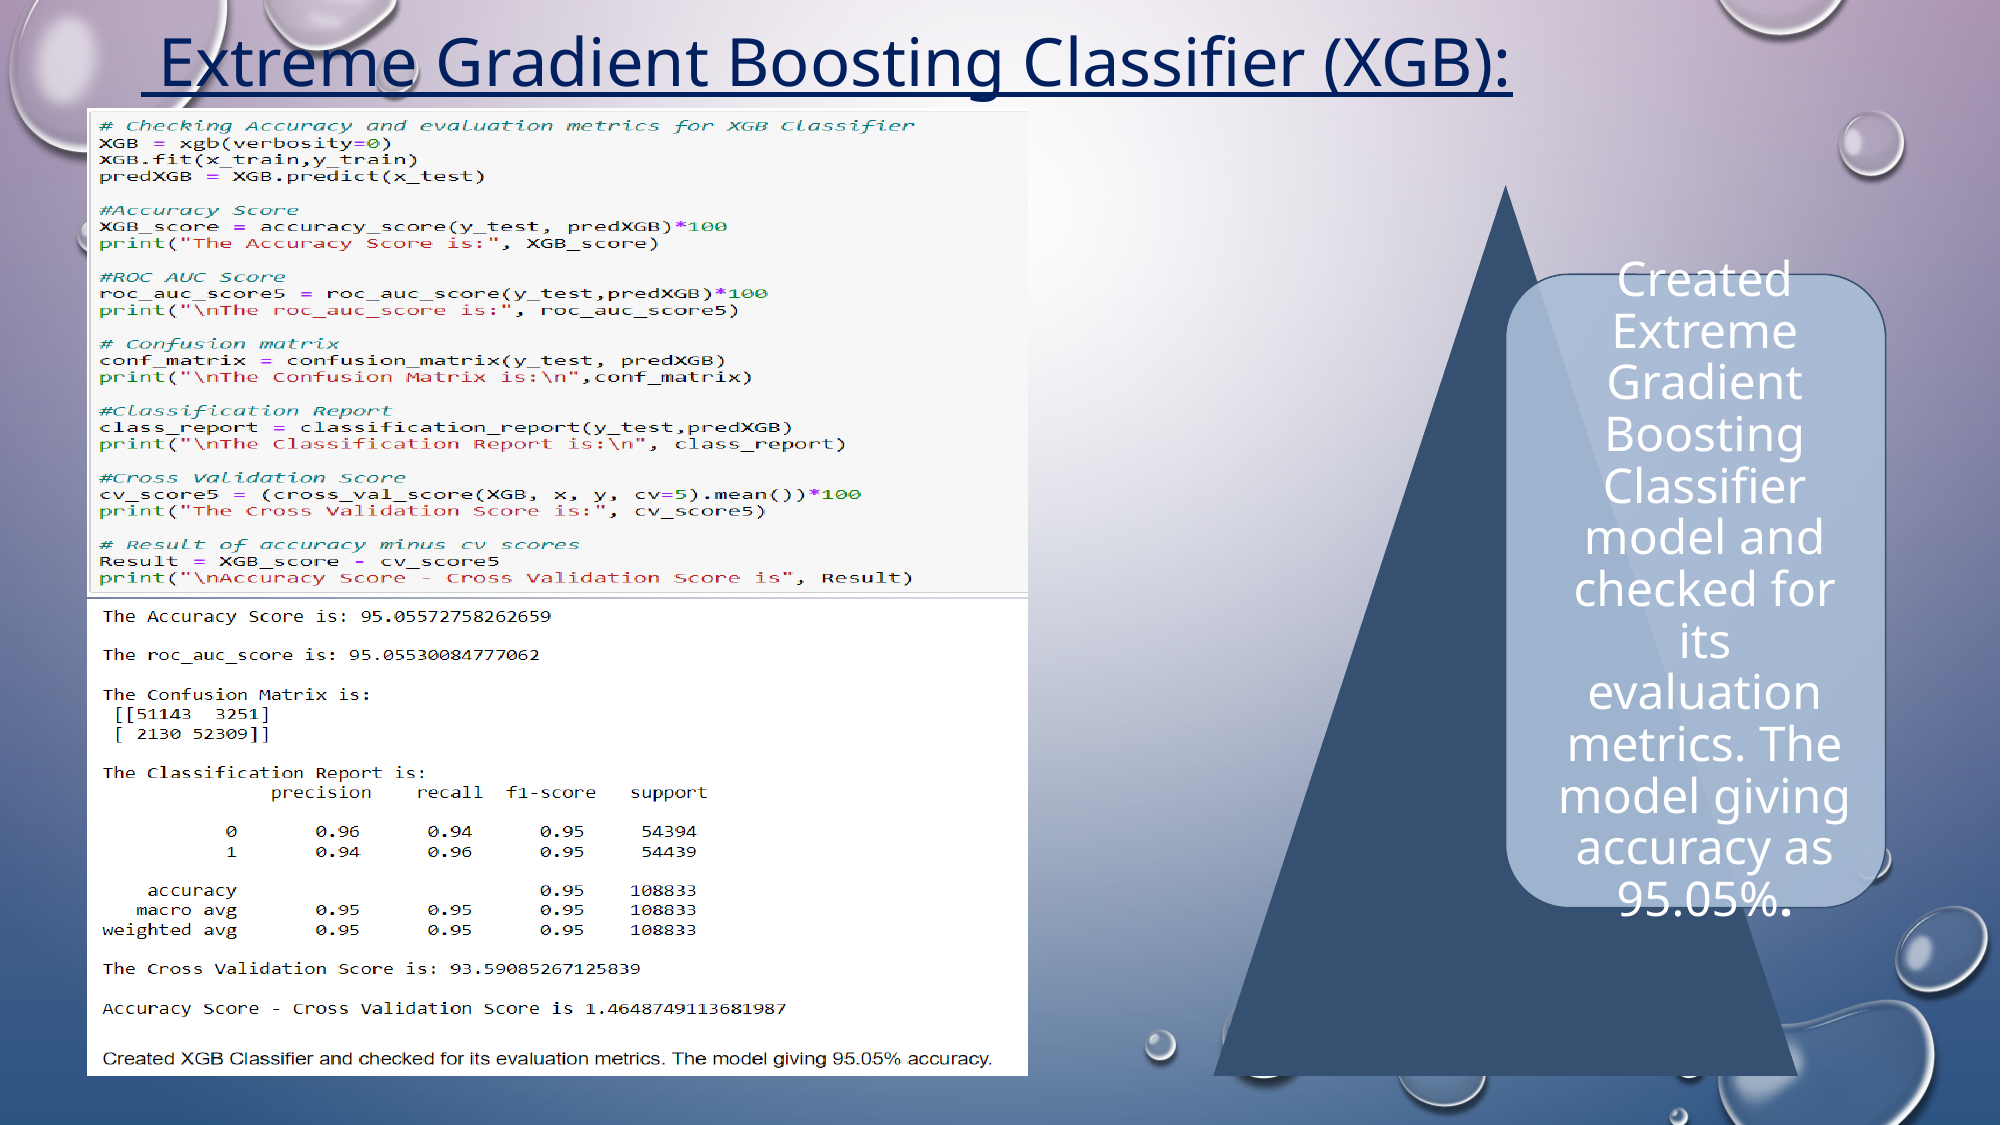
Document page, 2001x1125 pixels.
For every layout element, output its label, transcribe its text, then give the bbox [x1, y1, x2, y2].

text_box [87, 599, 1029, 1077]
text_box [87, 108, 1029, 597]
text_box Extreme Gradient Boosting Classifier (XGB): [126, 12, 1864, 108]
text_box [1213, 184, 1886, 1077]
picture [0, 1, 2000, 1125]
